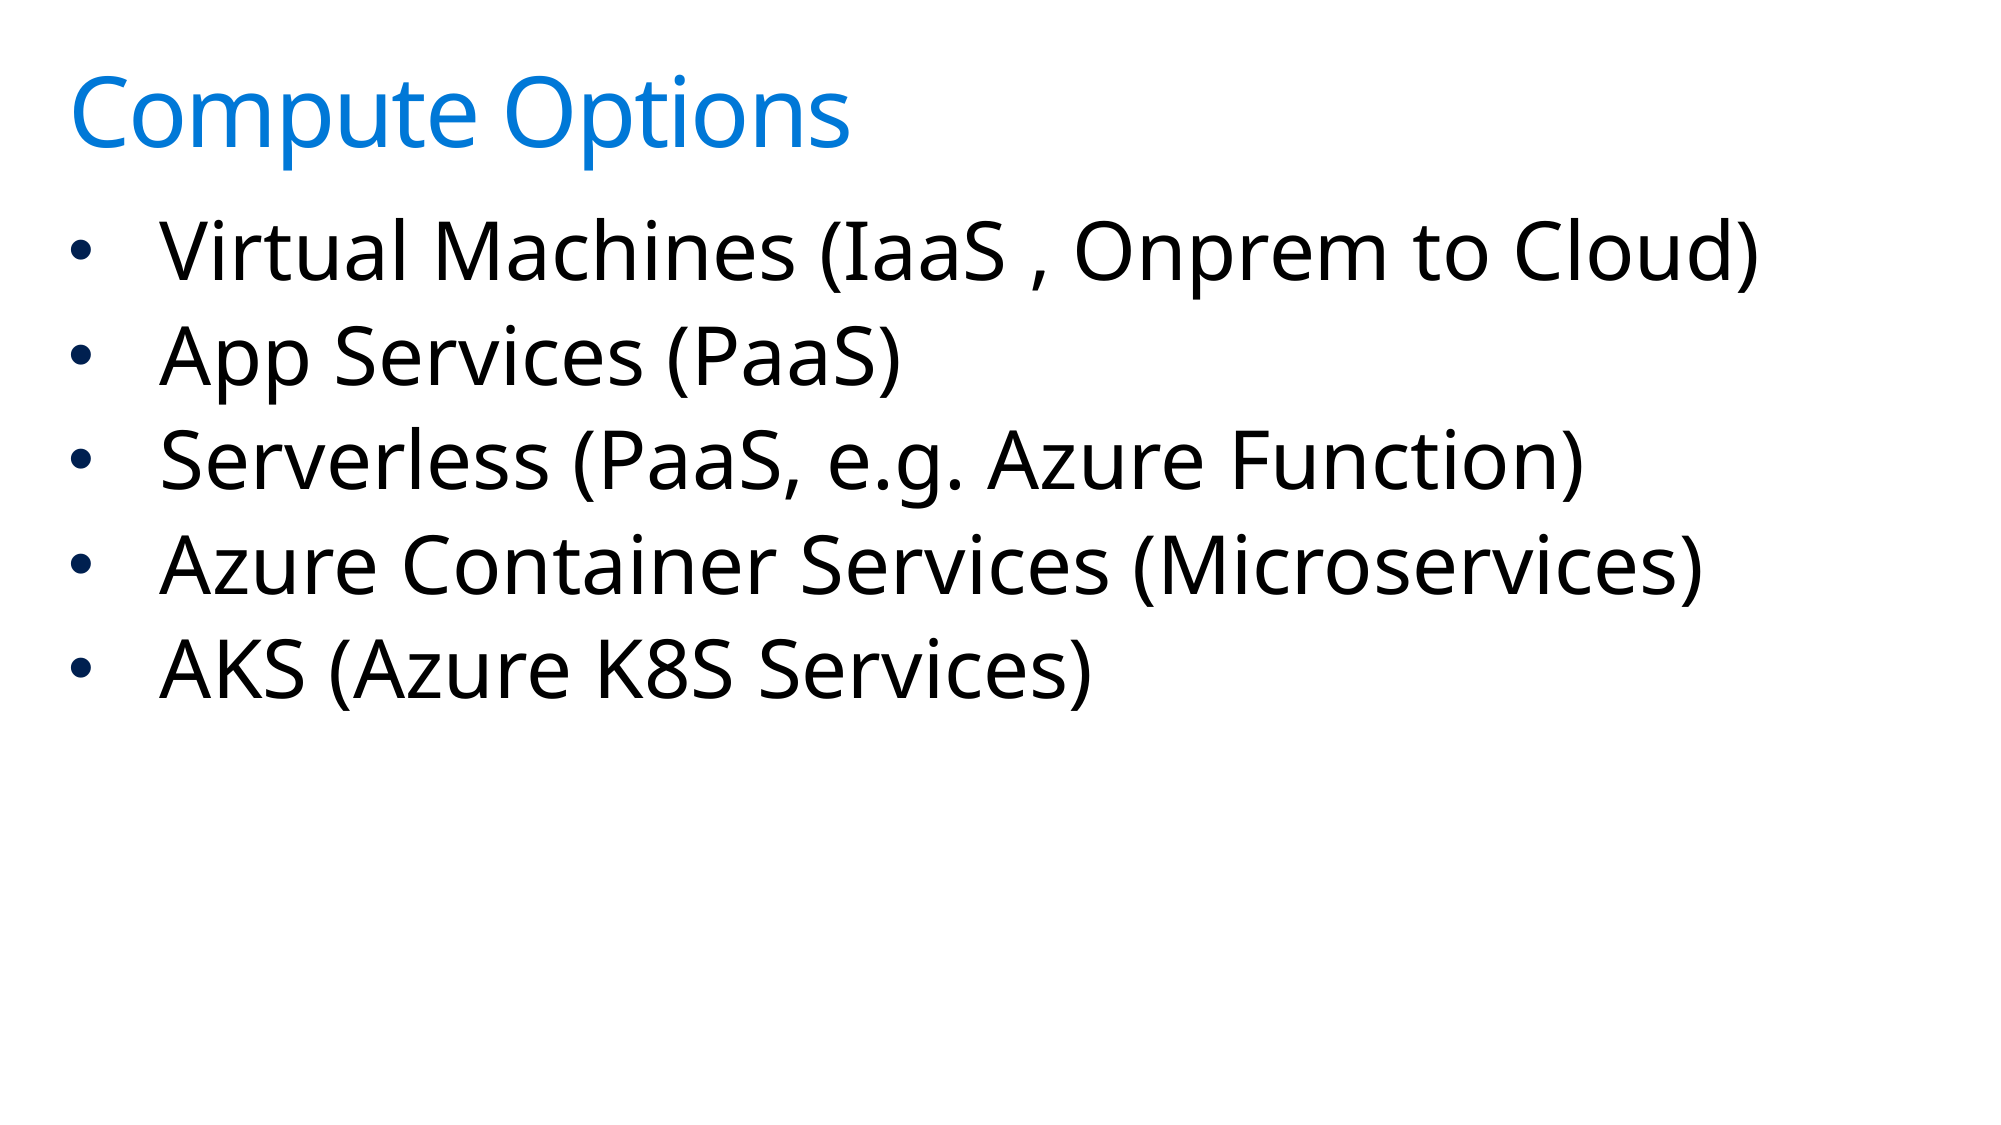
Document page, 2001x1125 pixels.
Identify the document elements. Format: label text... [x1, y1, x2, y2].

list Virtual Machines (IaaS , Onprem to Cloud) App Services (PaaS) Serverless (PaaS, e.g. Azure Function) Azure Container Services (Microservices) AKS (Azure K8S Services) [44, 195, 1956, 750]
title Compute Options [44, 47, 1957, 196]
